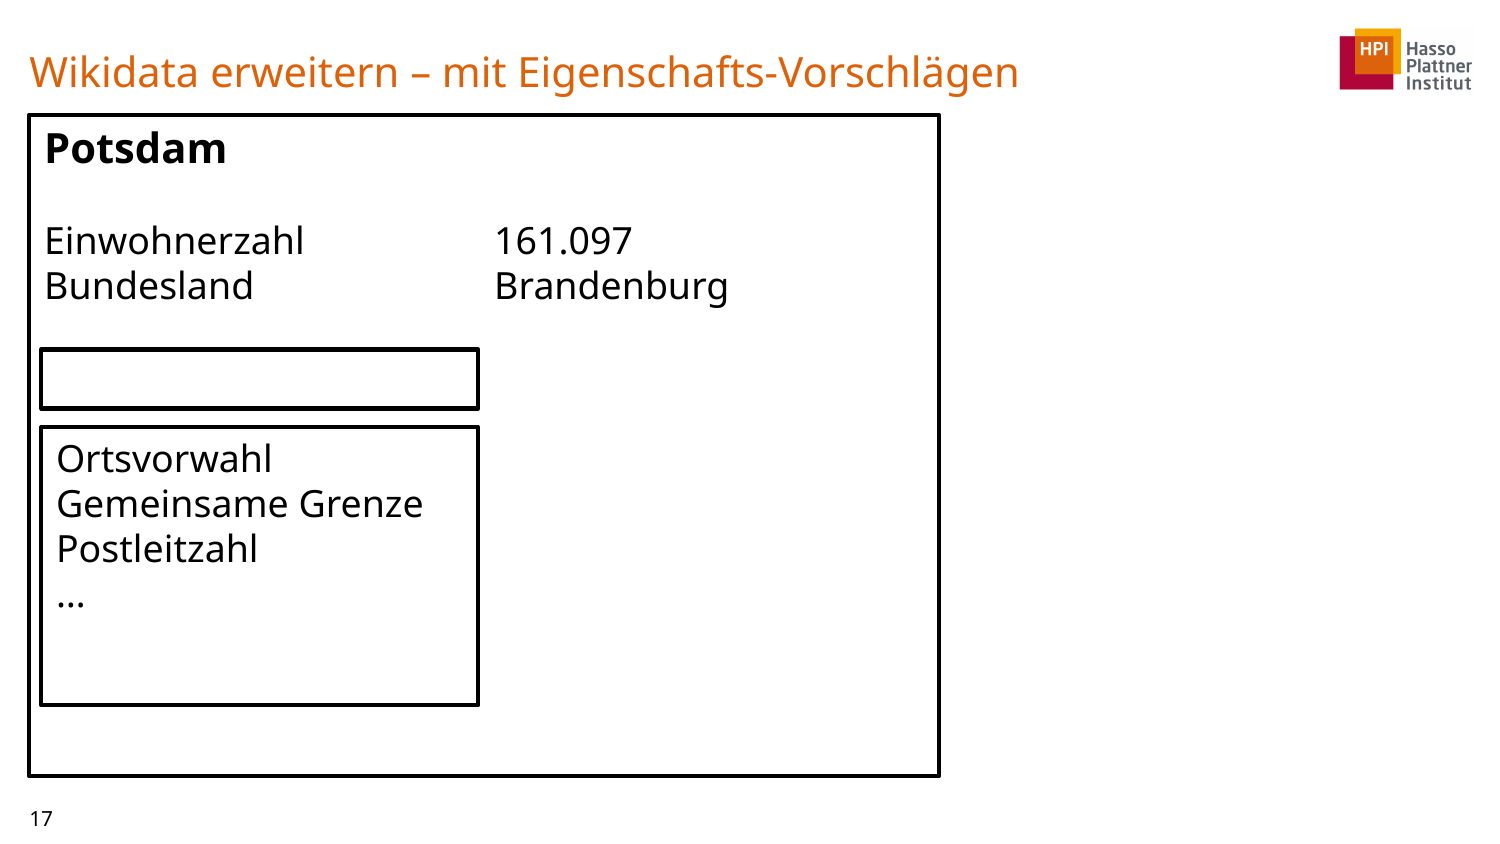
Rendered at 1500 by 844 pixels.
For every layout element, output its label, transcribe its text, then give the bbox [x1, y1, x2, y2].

text_box Ortsvorwahl Gemeinsame Grenze Postleitzahl … [39, 425, 480, 707]
text_box Potsdam Einwohnerzahl 161.097 Bundesland Brandenburg [27, 113, 941, 778]
title Wikidata erweitern – mit Eigenschafts-Vorschlägen [29, 38, 1312, 216]
text_box [39, 347, 480, 411]
picture [1338, 26, 1475, 93]
slide_number 17 [29, 805, 65, 836]
